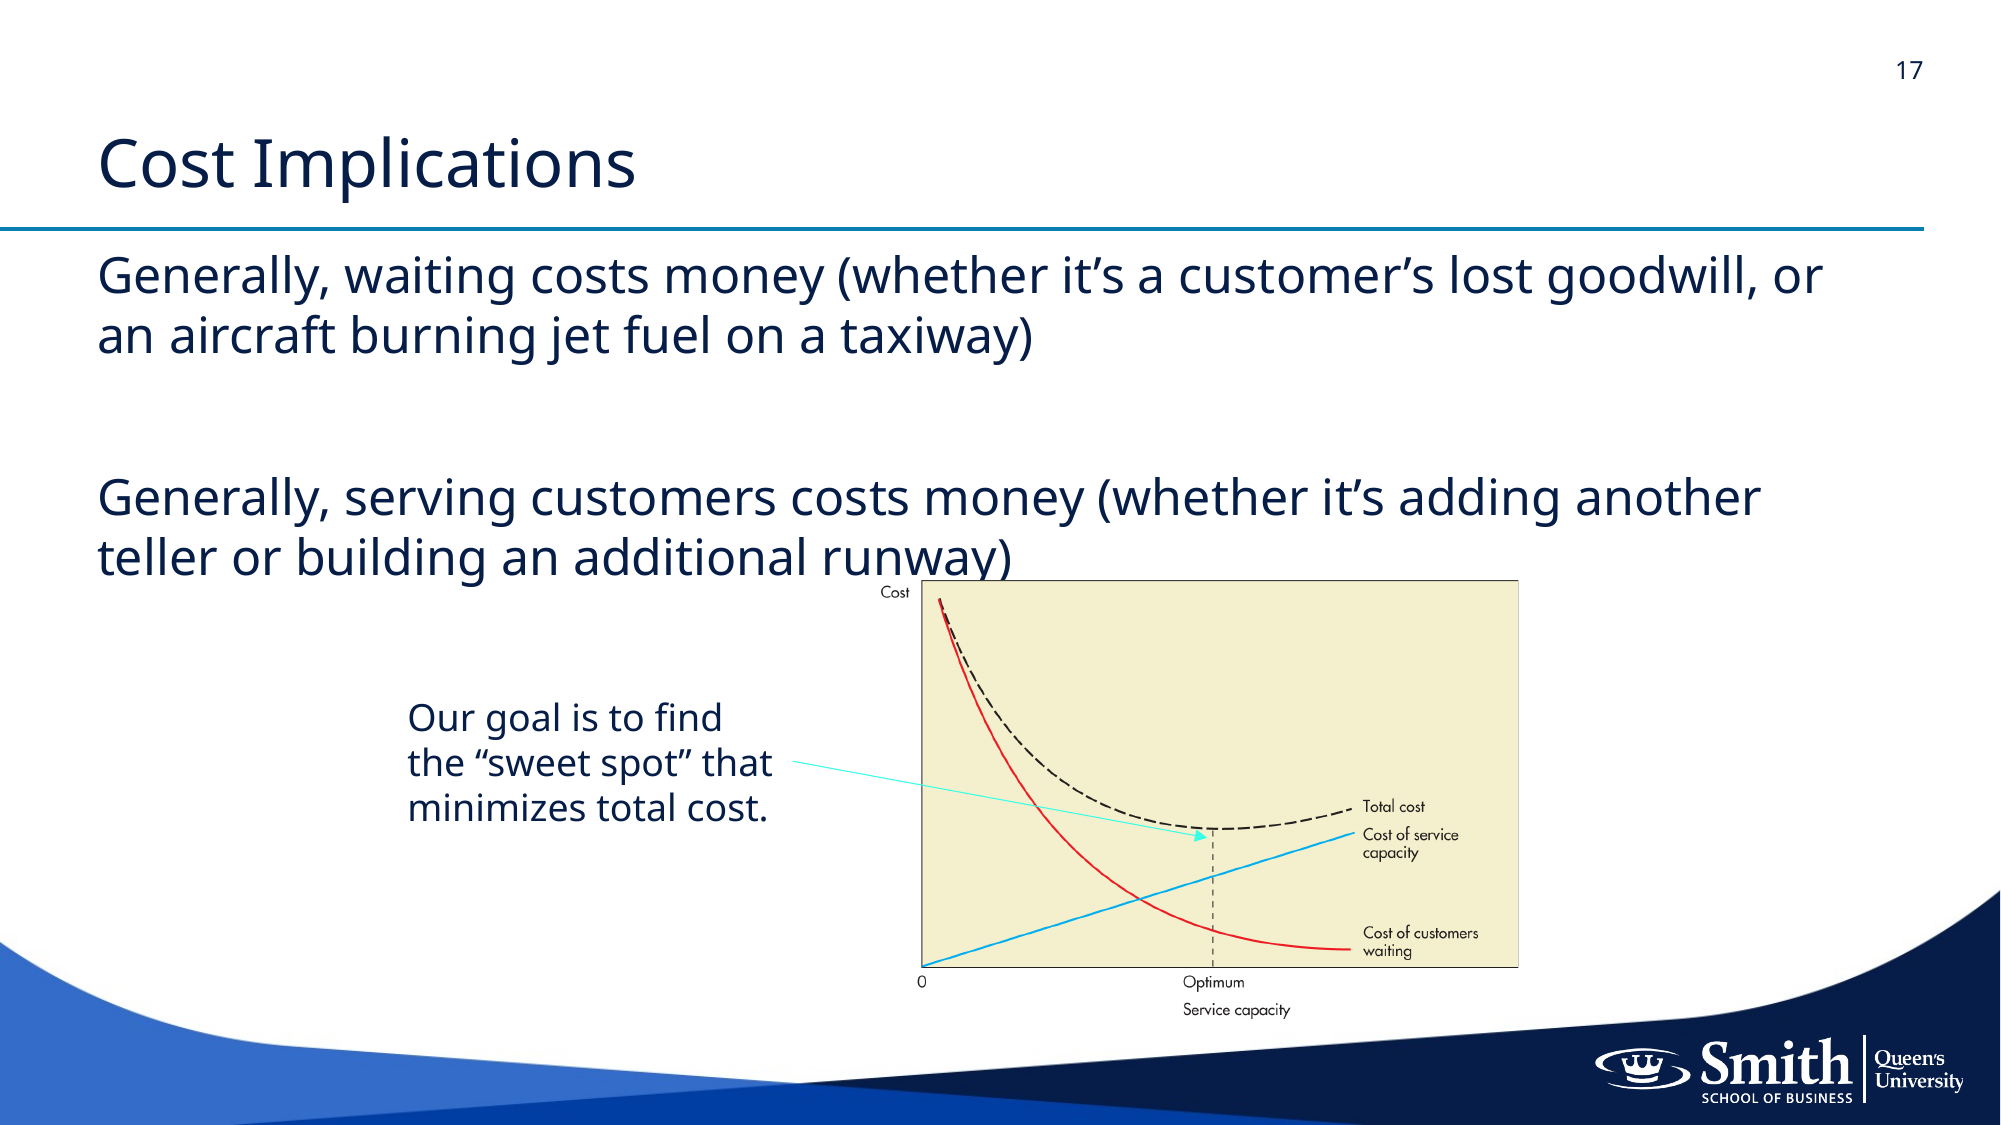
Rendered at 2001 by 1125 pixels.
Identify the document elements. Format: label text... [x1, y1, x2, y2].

text_box Our goal is to find the “sweet spot” that minimizes total cost. [392, 686, 793, 837]
list Generally, waiting costs money (whether it’s a customer’s lost goodwill, or an aircraft burning jet fuel on a taxiway) Generally, serving customers costs money (whether it’s adding another teller or building an additional runway) [97, 243, 1884, 882]
picture [0, 0, 2001, 1125]
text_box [792, 762, 1208, 838]
title Cost Implications [97, 47, 1640, 202]
